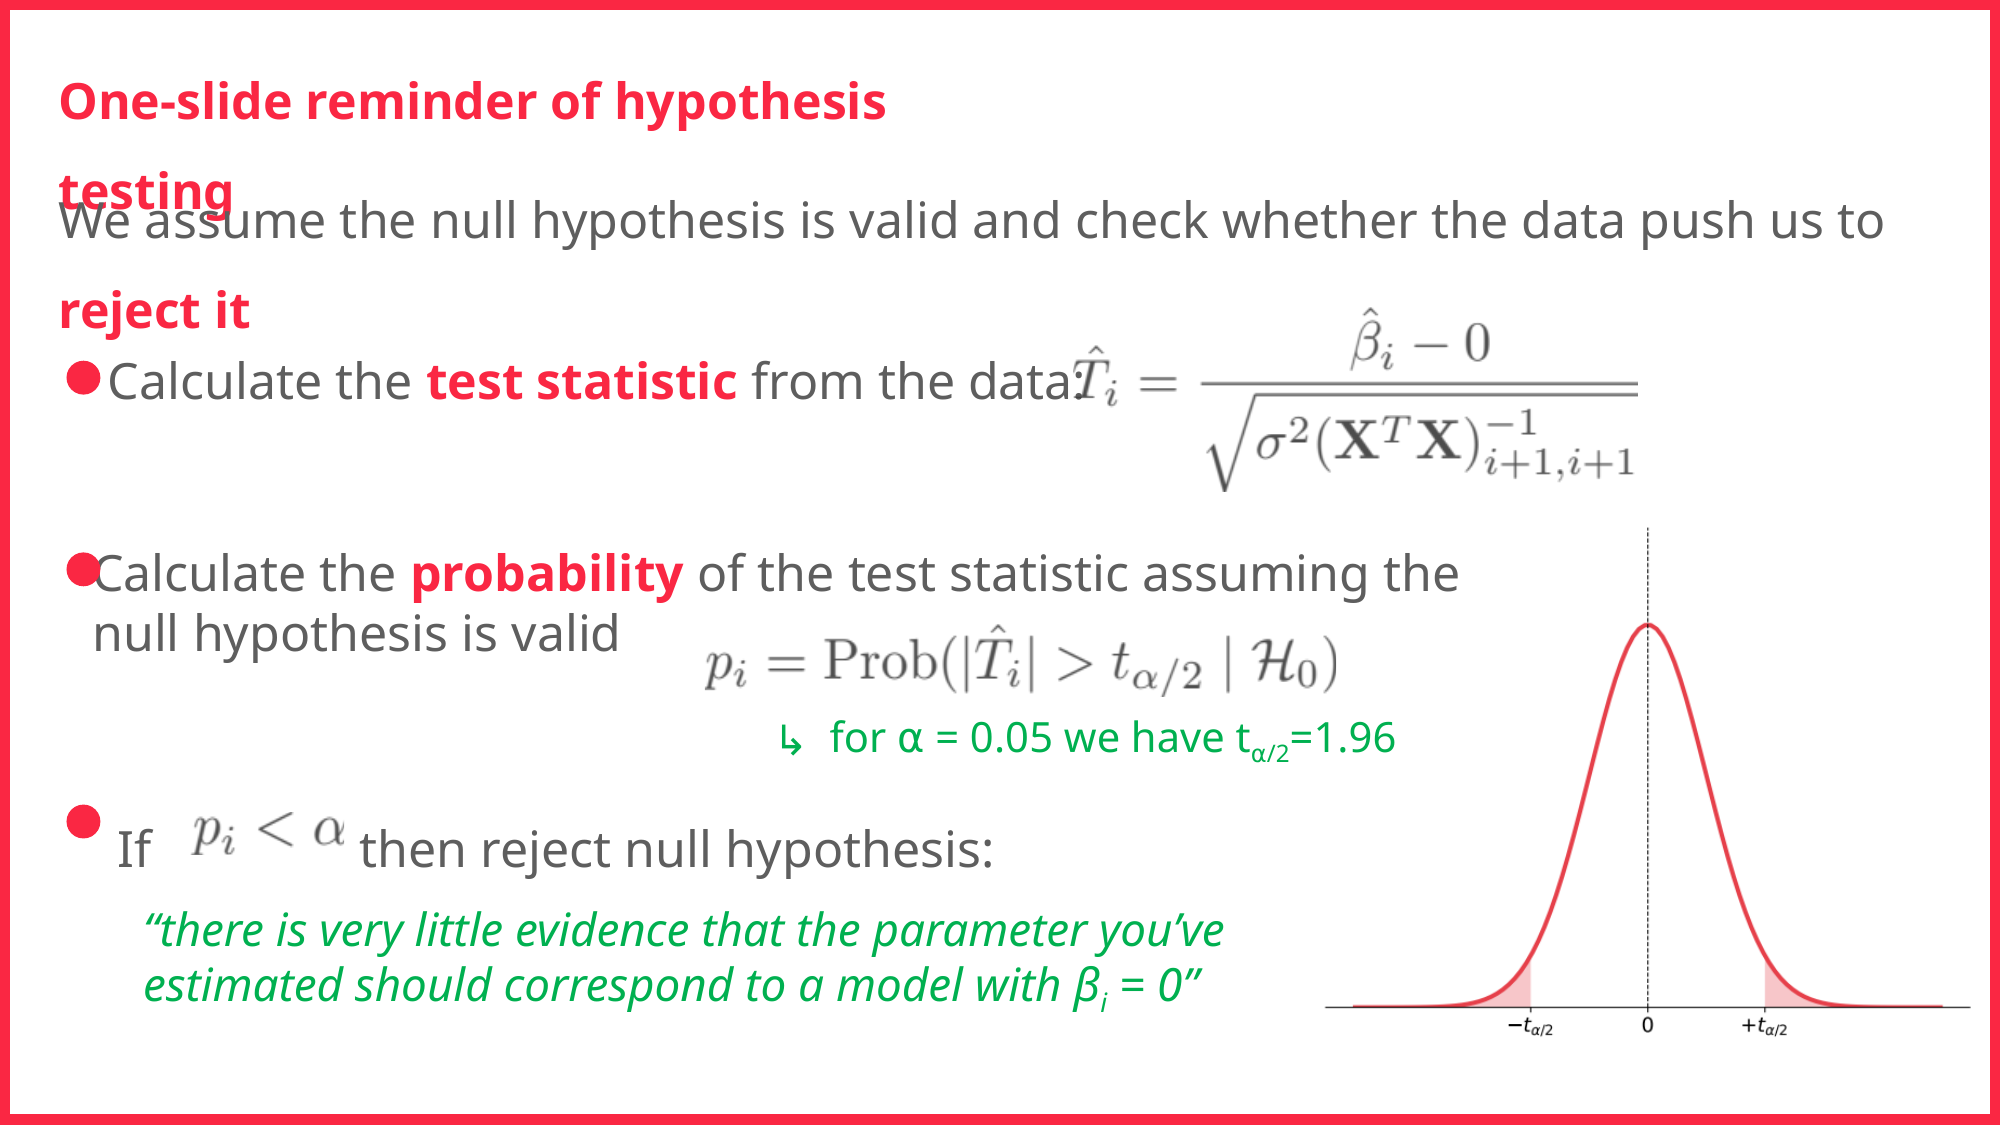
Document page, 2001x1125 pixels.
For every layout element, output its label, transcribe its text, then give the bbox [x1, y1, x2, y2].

text_box We assume the null hypothesis is valid and check whether the data push us to reject it [43, 151, 1998, 346]
text_box for ⍺ = 0.05 we have t⍺/2=1.96 [758, 703, 1222, 775]
picture [190, 812, 345, 855]
picture [704, 306, 2000, 1075]
text_box [65, 551, 102, 588]
text_box Calculate the probability of the test statistic assuming the null hypothesis is valid [77, 534, 1222, 670]
text_box [65, 803, 102, 840]
text_box If then reject null hypothesis: [102, 750, 1011, 885]
text_box [0, 0, 2000, 1125]
text_box “there is very little evidence that the parameter you’ve estimated should correspond to a model with βi = 0” [128, 892, 1222, 1026]
text_box Calculate the test statistic from the data: [93, 342, 1073, 417]
text_box [65, 359, 102, 396]
